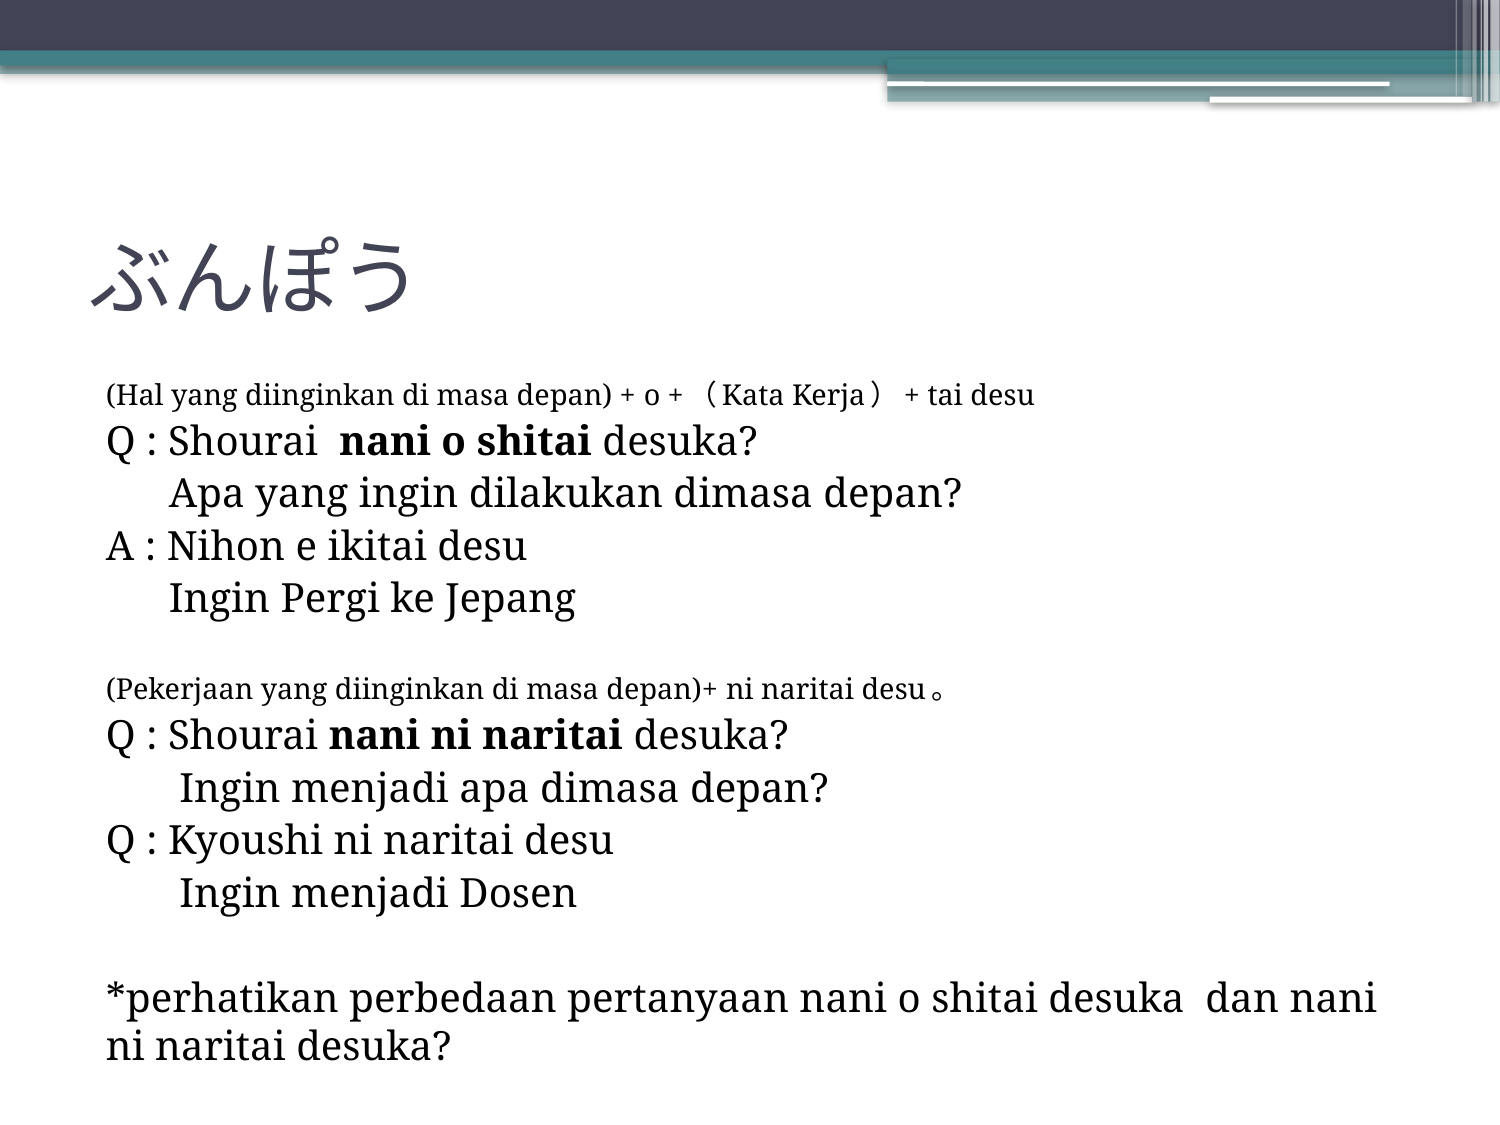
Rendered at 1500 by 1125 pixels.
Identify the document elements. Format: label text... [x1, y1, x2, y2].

list (Hal yang diinginkan di masa depan) + o +（Kata Kerja）+ tai desu Q : Shourai nani o shitai desuka? Apa yang ingin dilakukan dimasa depan? A : Nihon e ikitai desu Ingin Pergi ke Jepang (Pekerjaan yang diinginkan di masa depan)+ ni naritai desu。 Q : Shourai nani ni naritai desuka? Ingin menjadi apa dimasa depan? Q : Kyoushi ni naritai desu Ingin menjadi Dosen *perhatikan perbedaan pertanyaan nani o shitai desuka dan nani ni naritai desuka? [75, 368, 1425, 1079]
title ぶんぽう [75, 187, 1425, 363]
